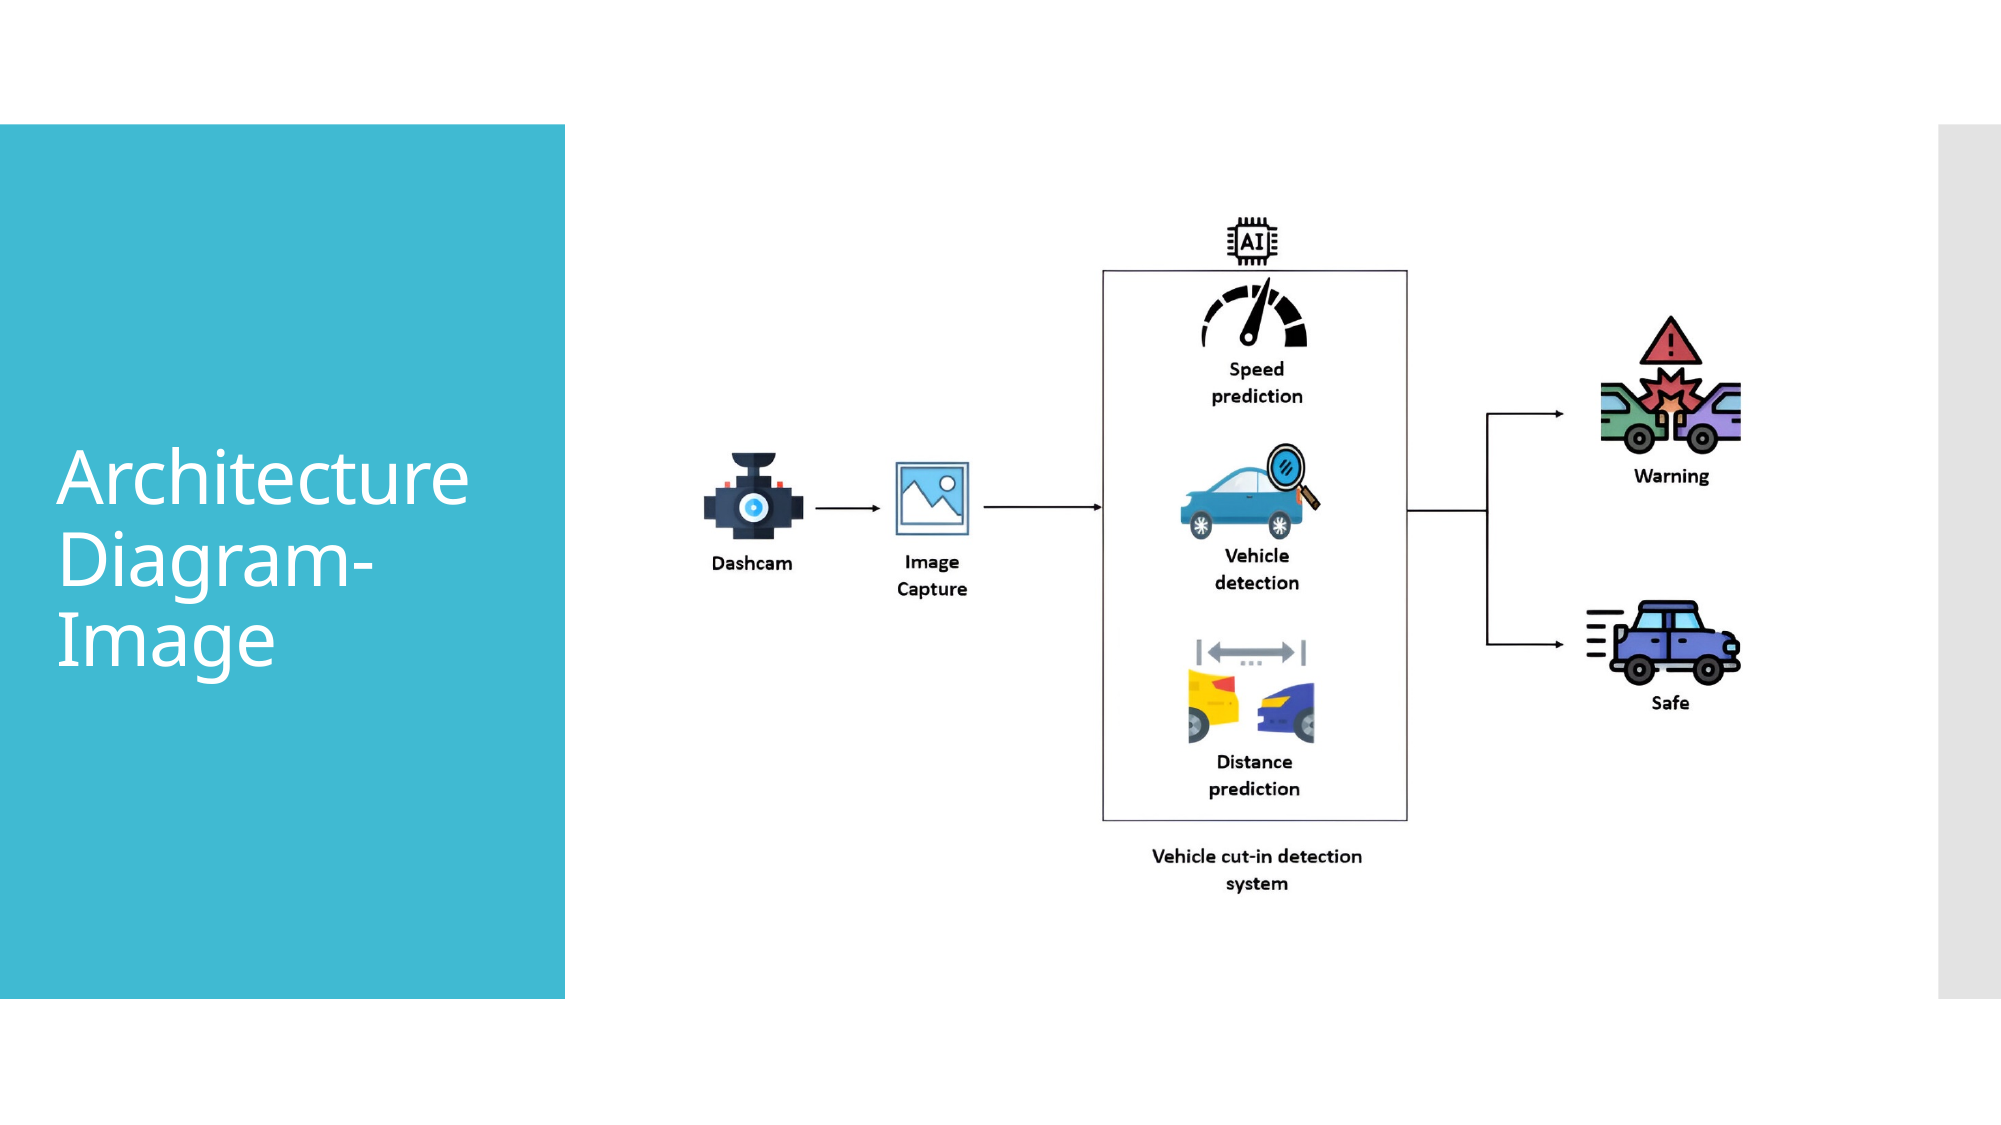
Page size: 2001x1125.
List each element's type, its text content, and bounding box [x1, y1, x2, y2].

title Architecture Diagram-Image [41, 184, 525, 940]
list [634, 205, 1835, 918]
